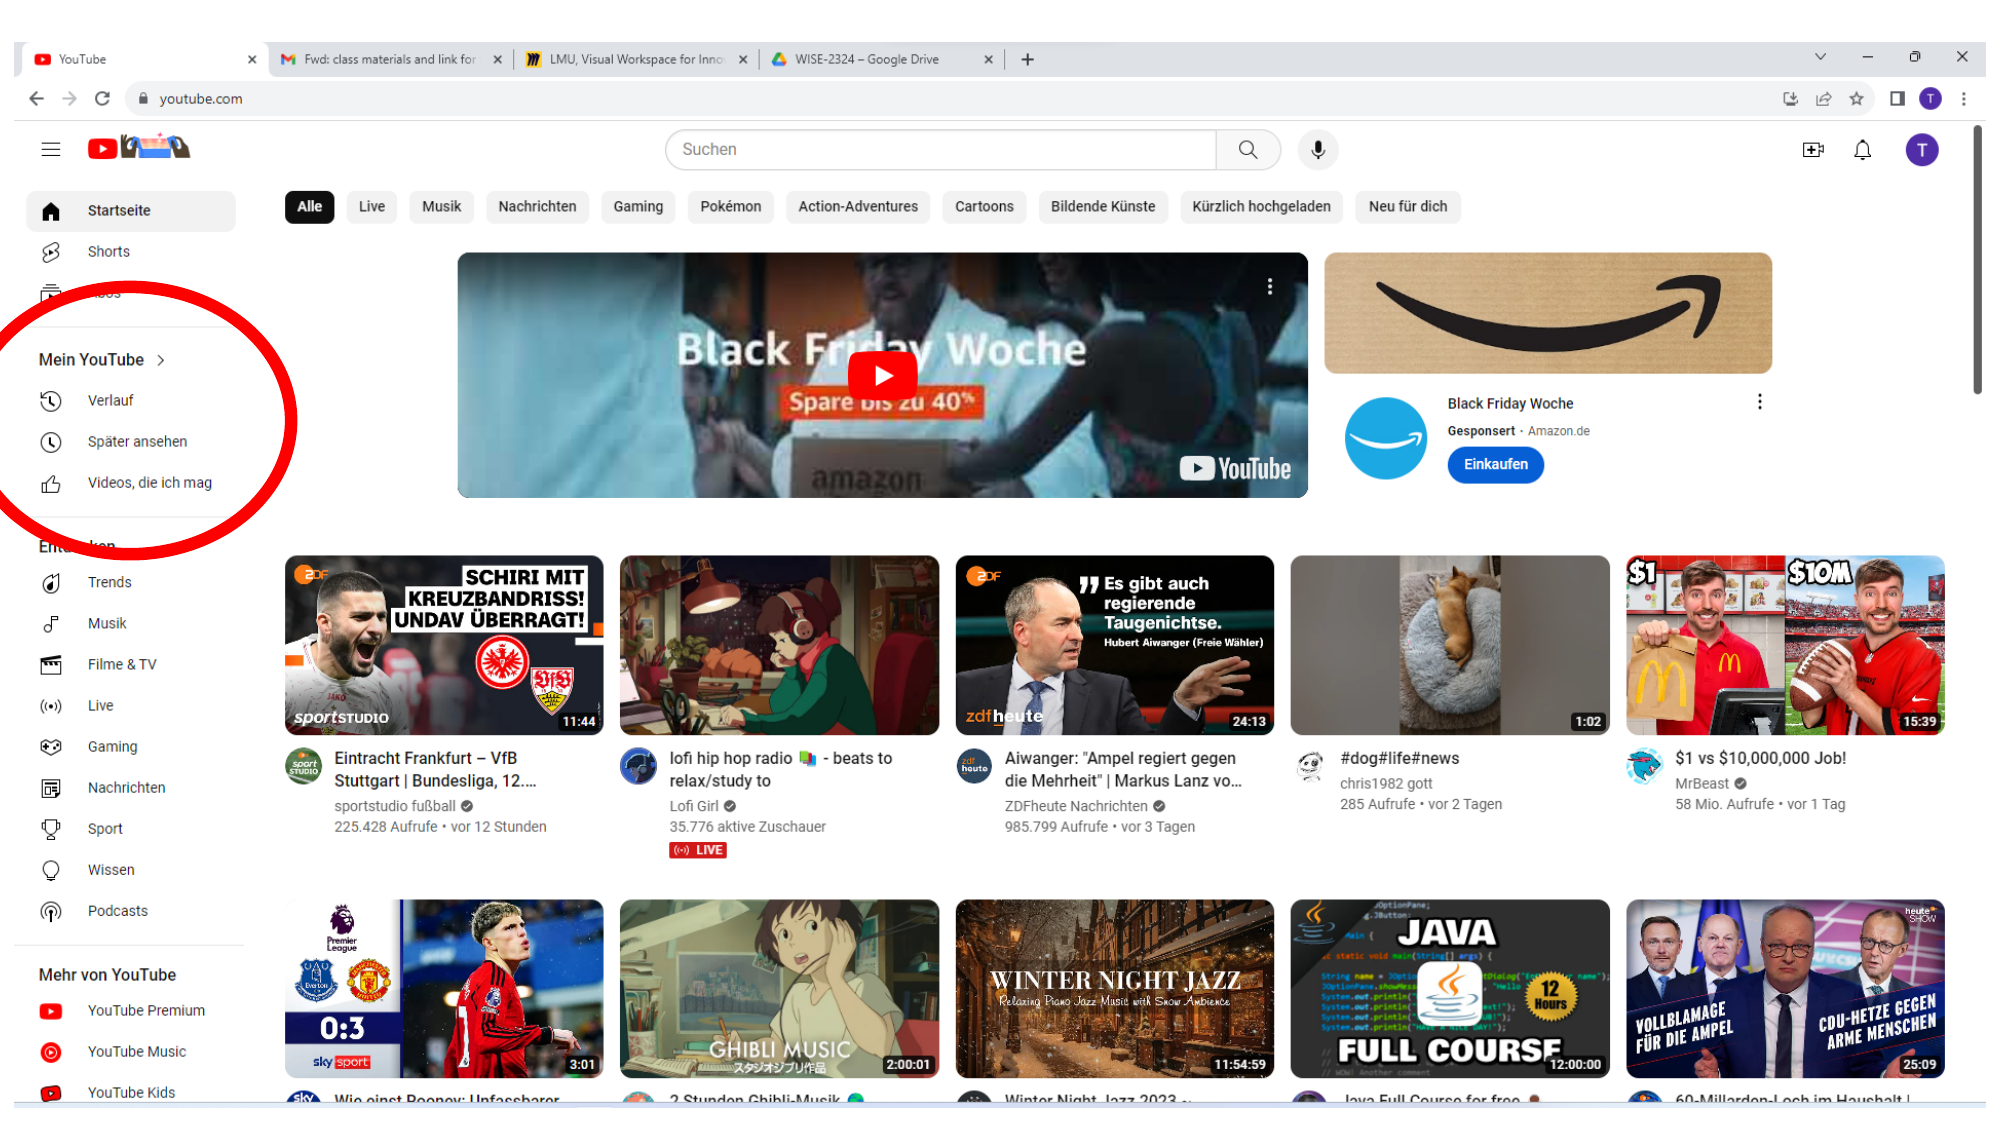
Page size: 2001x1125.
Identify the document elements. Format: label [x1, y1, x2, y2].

list [14, 42, 1986, 1108]
text_box [0, 326, 14, 515]
